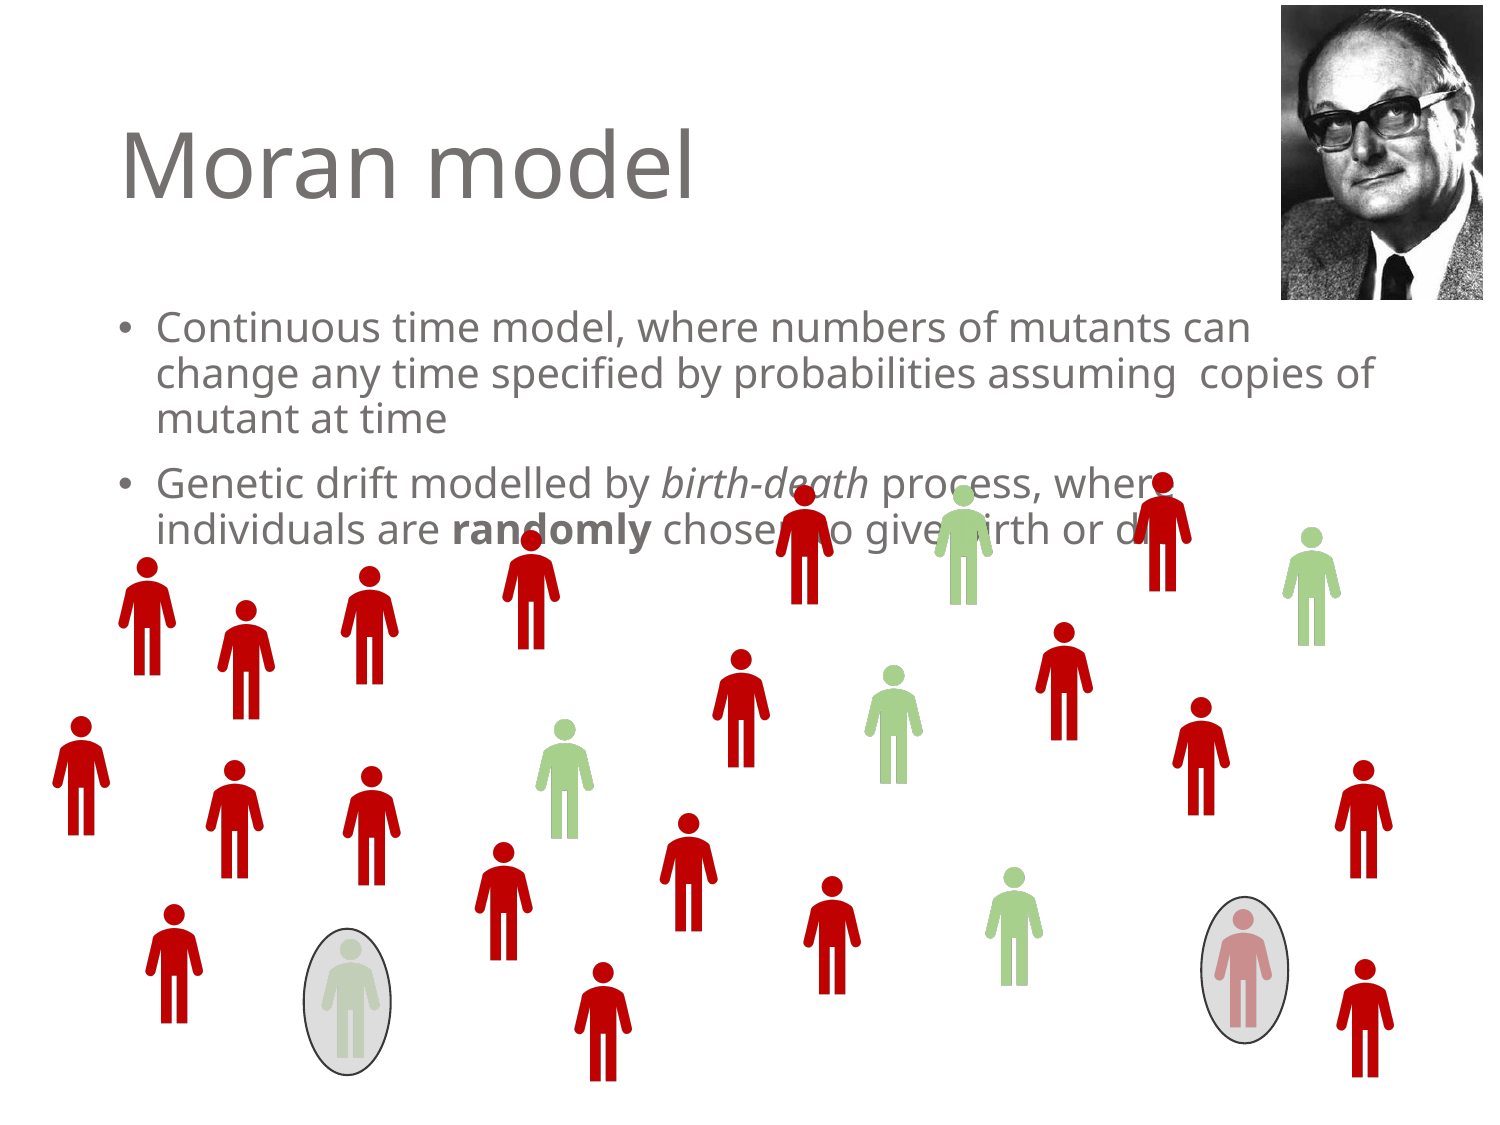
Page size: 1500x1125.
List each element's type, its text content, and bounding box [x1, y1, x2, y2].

picture [1099, 468, 1226, 595]
picture [1001, 618, 1127, 744]
picture [18, 712, 144, 839]
picture [741, 481, 868, 608]
text_box [327, 927, 367, 935]
title Moran model [103, 59, 1281, 278]
picture [951, 863, 1078, 989]
picture [900, 481, 1027, 608]
picture [468, 526, 594, 653]
picture [830, 661, 957, 787]
picture [287, 935, 414, 1062]
picture [171, 756, 298, 882]
picture [111, 900, 237, 1027]
picture [1281, 5, 1483, 300]
picture [308, 762, 435, 889]
picture [84, 553, 433, 723]
text_box [321, 1062, 374, 1077]
text_box [1223, 895, 1267, 905]
picture [1300, 756, 1427, 882]
picture [440, 715, 752, 1085]
picture [678, 645, 804, 772]
picture [1180, 905, 1428, 1082]
text_box [1219, 1031, 1271, 1045]
picture [769, 872, 895, 998]
picture [1248, 523, 1375, 649]
picture [1138, 693, 1264, 819]
